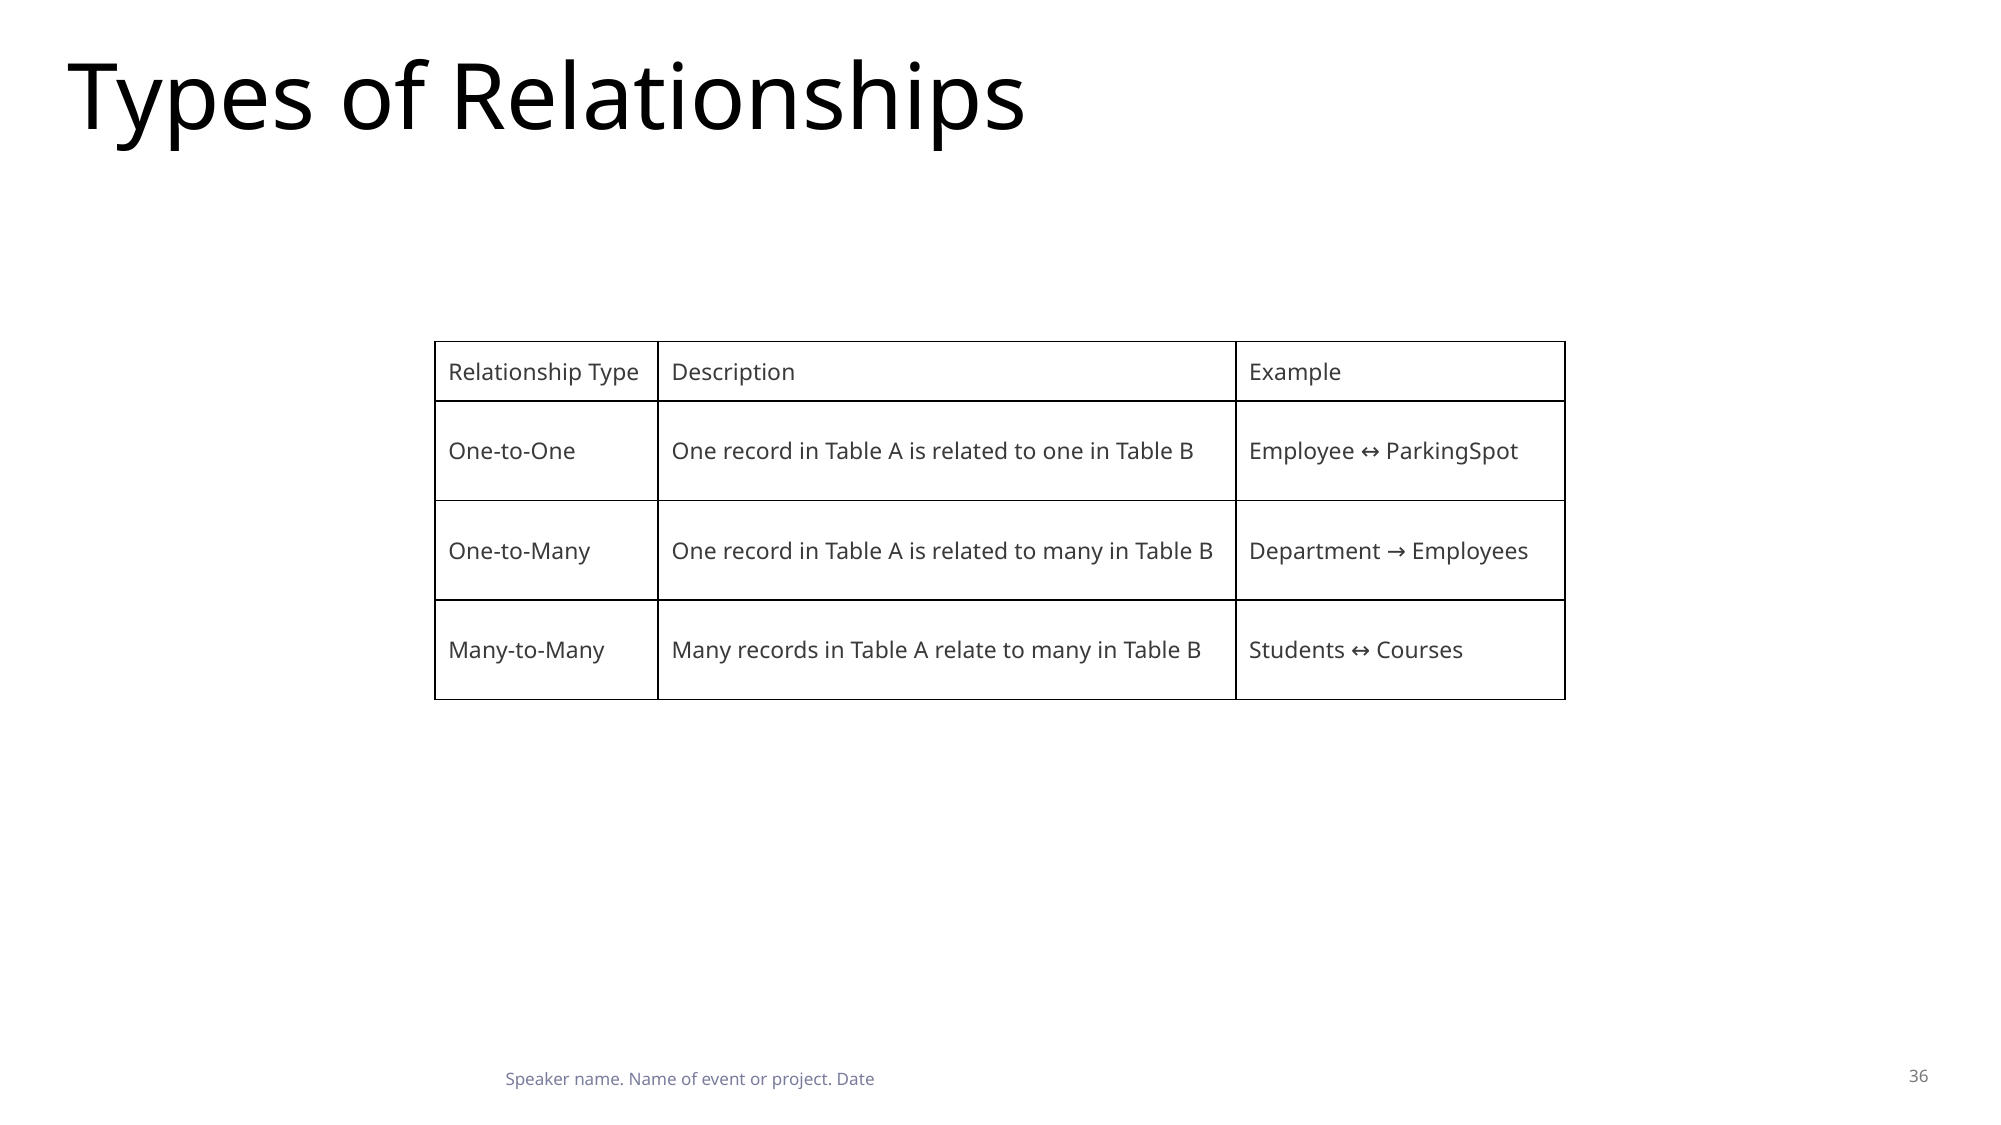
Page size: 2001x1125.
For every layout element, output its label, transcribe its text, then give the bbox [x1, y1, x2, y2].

table_cell Many-to-Many [436, 601, 657, 699]
table_cell Employee ↔ ParkingSpot [1237, 402, 1564, 500]
table_cell Department → Employees [1237, 501, 1564, 599]
title Types of Relationships [67, 50, 1786, 134]
table_cell One record in Table A is related to many in Table B [659, 501, 1235, 599]
slide_number 36 [1857, 1071, 1929, 1099]
table_header Example [1237, 342, 1564, 400]
table_header Relationship Type [436, 342, 657, 400]
table_cell One-to-One [436, 402, 657, 500]
table_cell One record in Table A is related to one in Table B [659, 402, 1235, 500]
table_cell Students ↔ Courses [1237, 601, 1564, 699]
table_cell One-to-Many [436, 501, 657, 599]
footer Speaker name. Name of event or project. Date [505, 1071, 1486, 1099]
table_cell Many records in Table A relate to many in Table B [659, 601, 1235, 699]
table_header Description [659, 342, 1235, 400]
